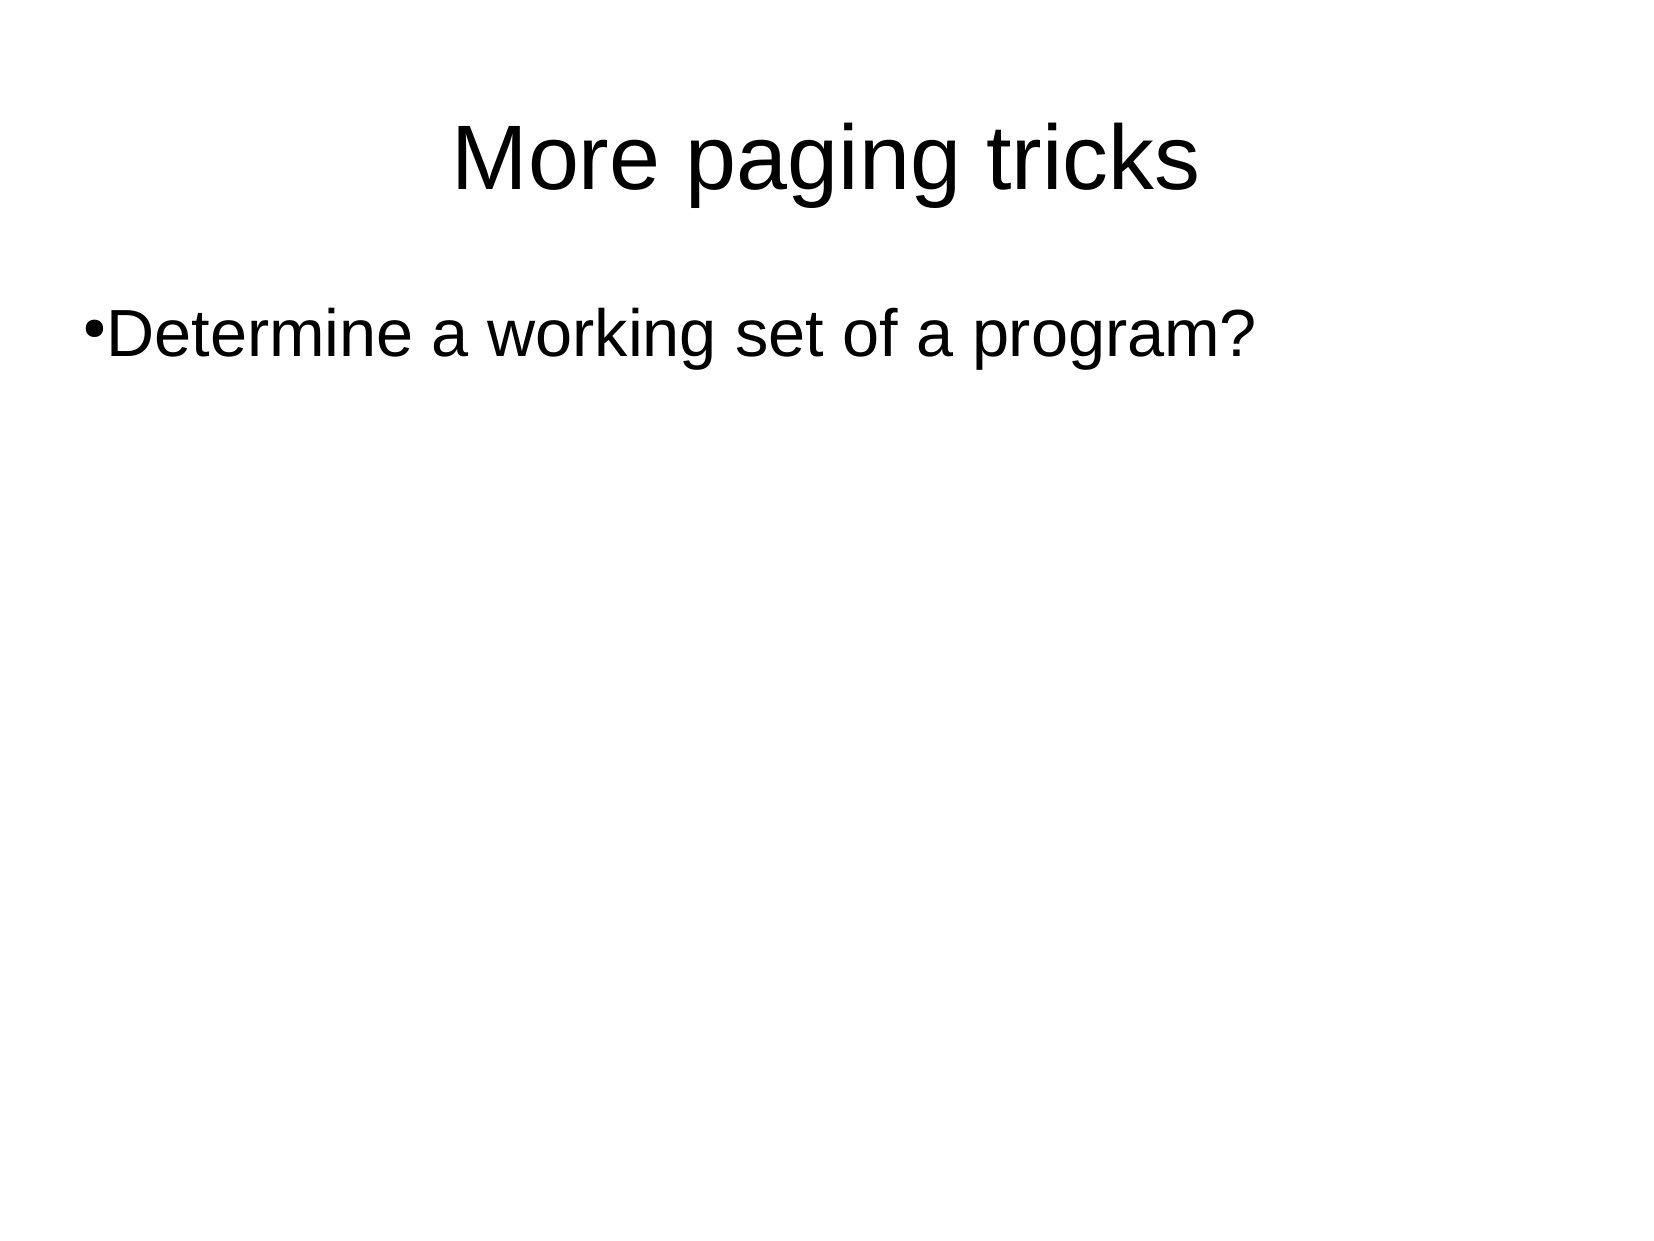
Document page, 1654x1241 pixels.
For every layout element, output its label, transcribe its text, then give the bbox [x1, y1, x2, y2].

title More paging tricks [82, 49, 1571, 257]
list Determine a working set of a program? [82, 290, 1571, 1010]
